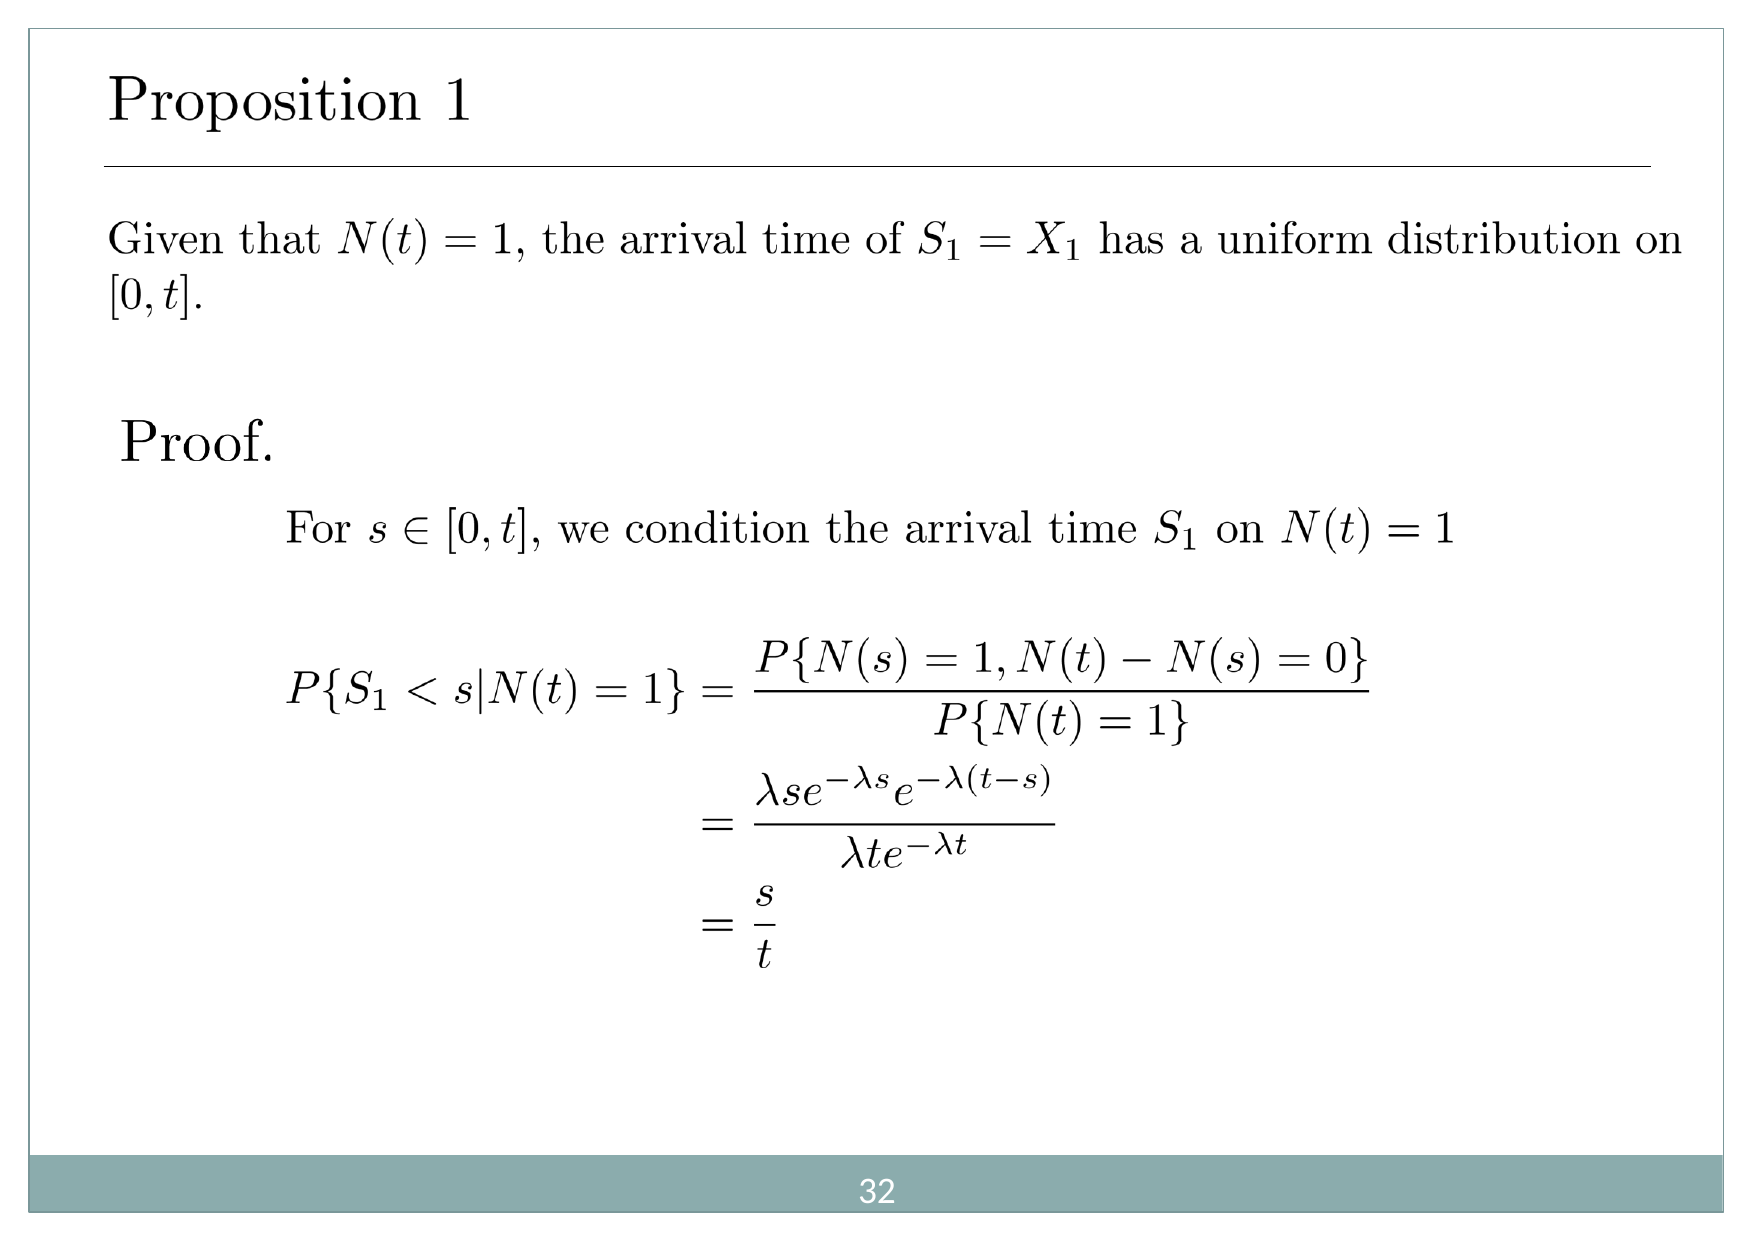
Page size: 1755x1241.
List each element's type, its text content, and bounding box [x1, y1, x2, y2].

text_box [109, 218, 1682, 320]
text_box [109, 76, 469, 132]
text_box [286, 507, 1453, 554]
slide_number 32 [853, 1165, 901, 1241]
text_box [286, 637, 1370, 968]
text_box [121, 418, 271, 461]
